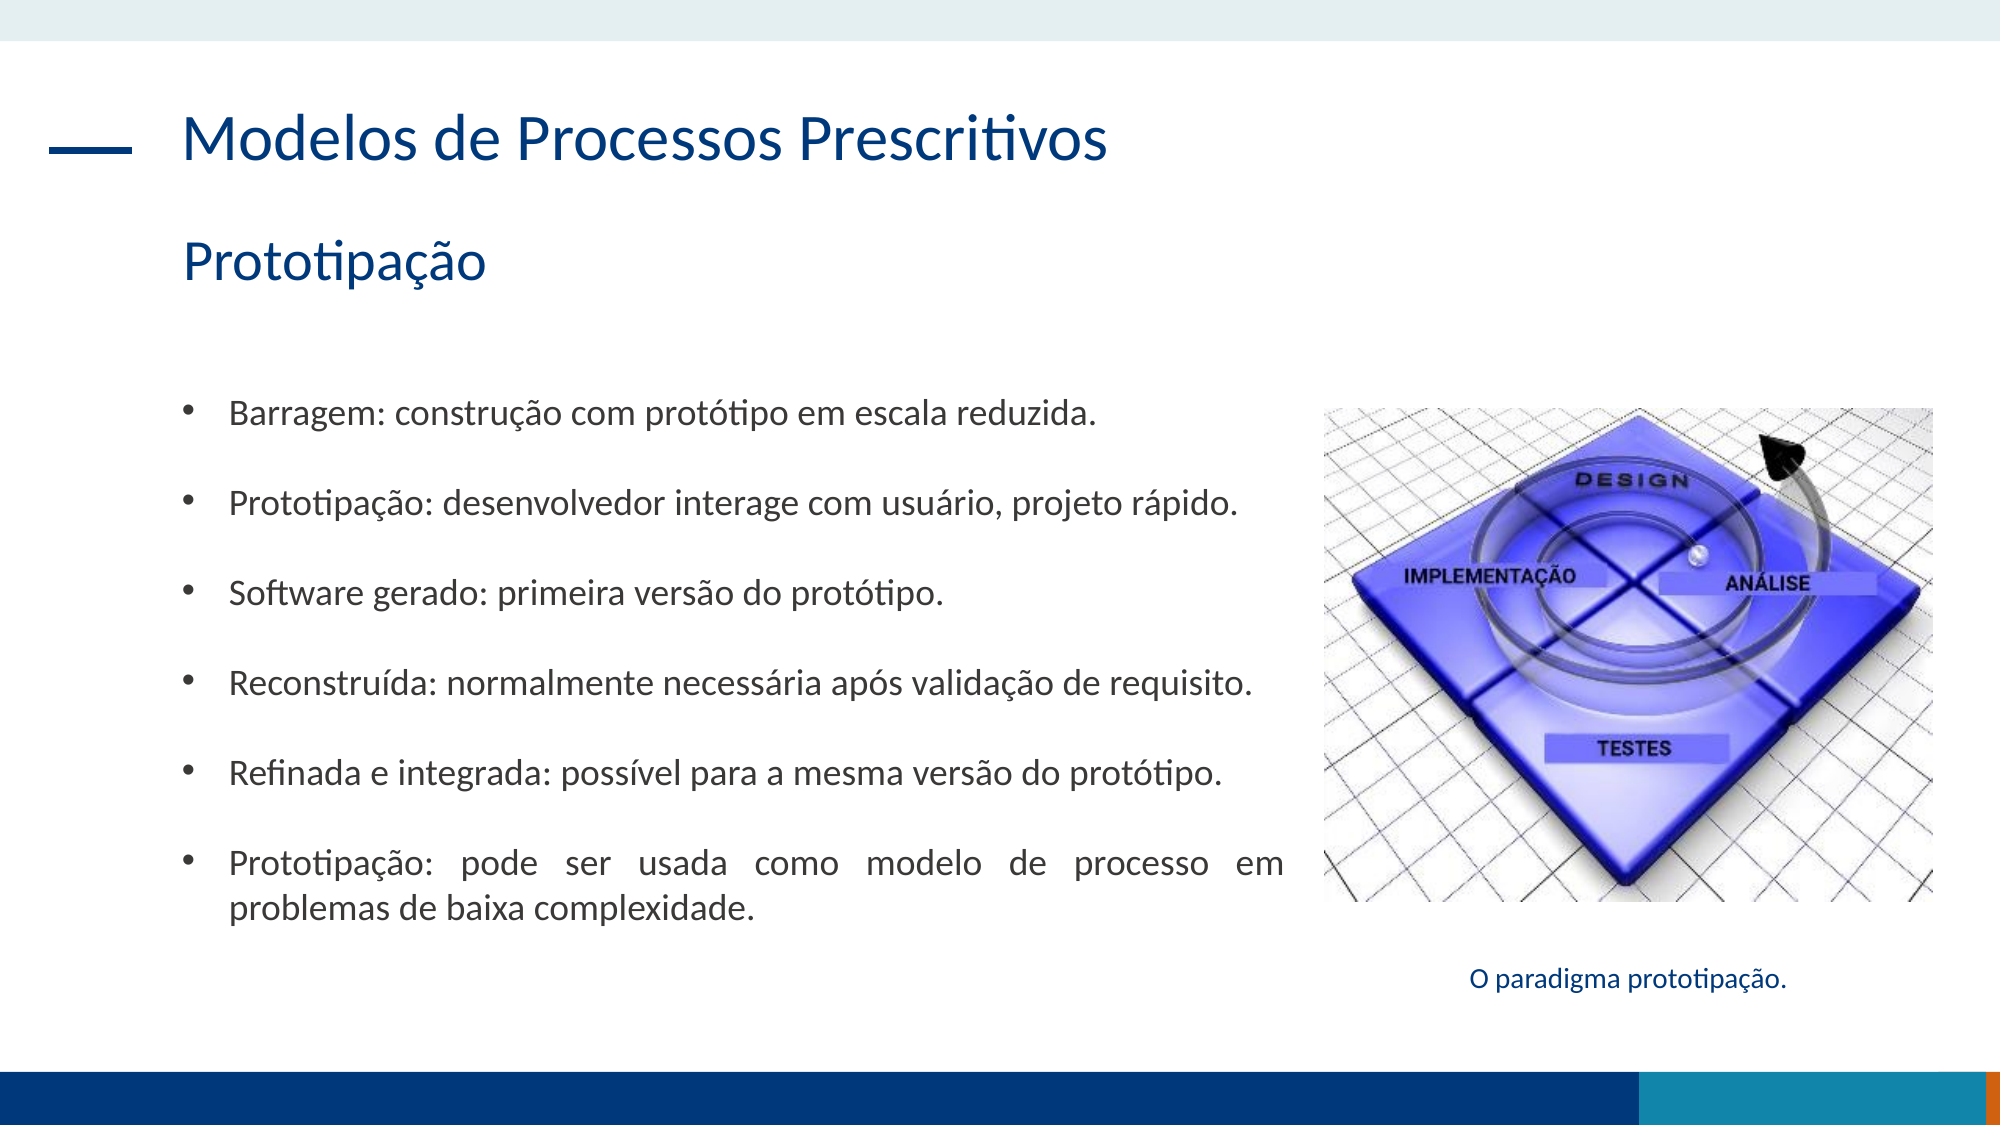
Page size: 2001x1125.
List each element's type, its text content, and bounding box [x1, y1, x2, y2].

list Modelos de Processos Prescritivos [167, 95, 1833, 237]
picture [1324, 408, 1933, 902]
text_box Barragem: construção com protótipo em escala reduzida. Prototipação: desenvolvedor interage com usuário, projeto rápido. Software gerado: primeira versão do protótipo. Reconstruída: normalmente necessária após validação de requisito. Refinada e integrada: possível para a mesma versão do protótipo. Prototipação: pode ser usada como modelo de processo em problemas de baixa complexidade. [167, 380, 1301, 935]
text_box Prototipação [168, 222, 1325, 312]
text_box O paradigma prototipação. [1116, 952, 2000, 1002]
